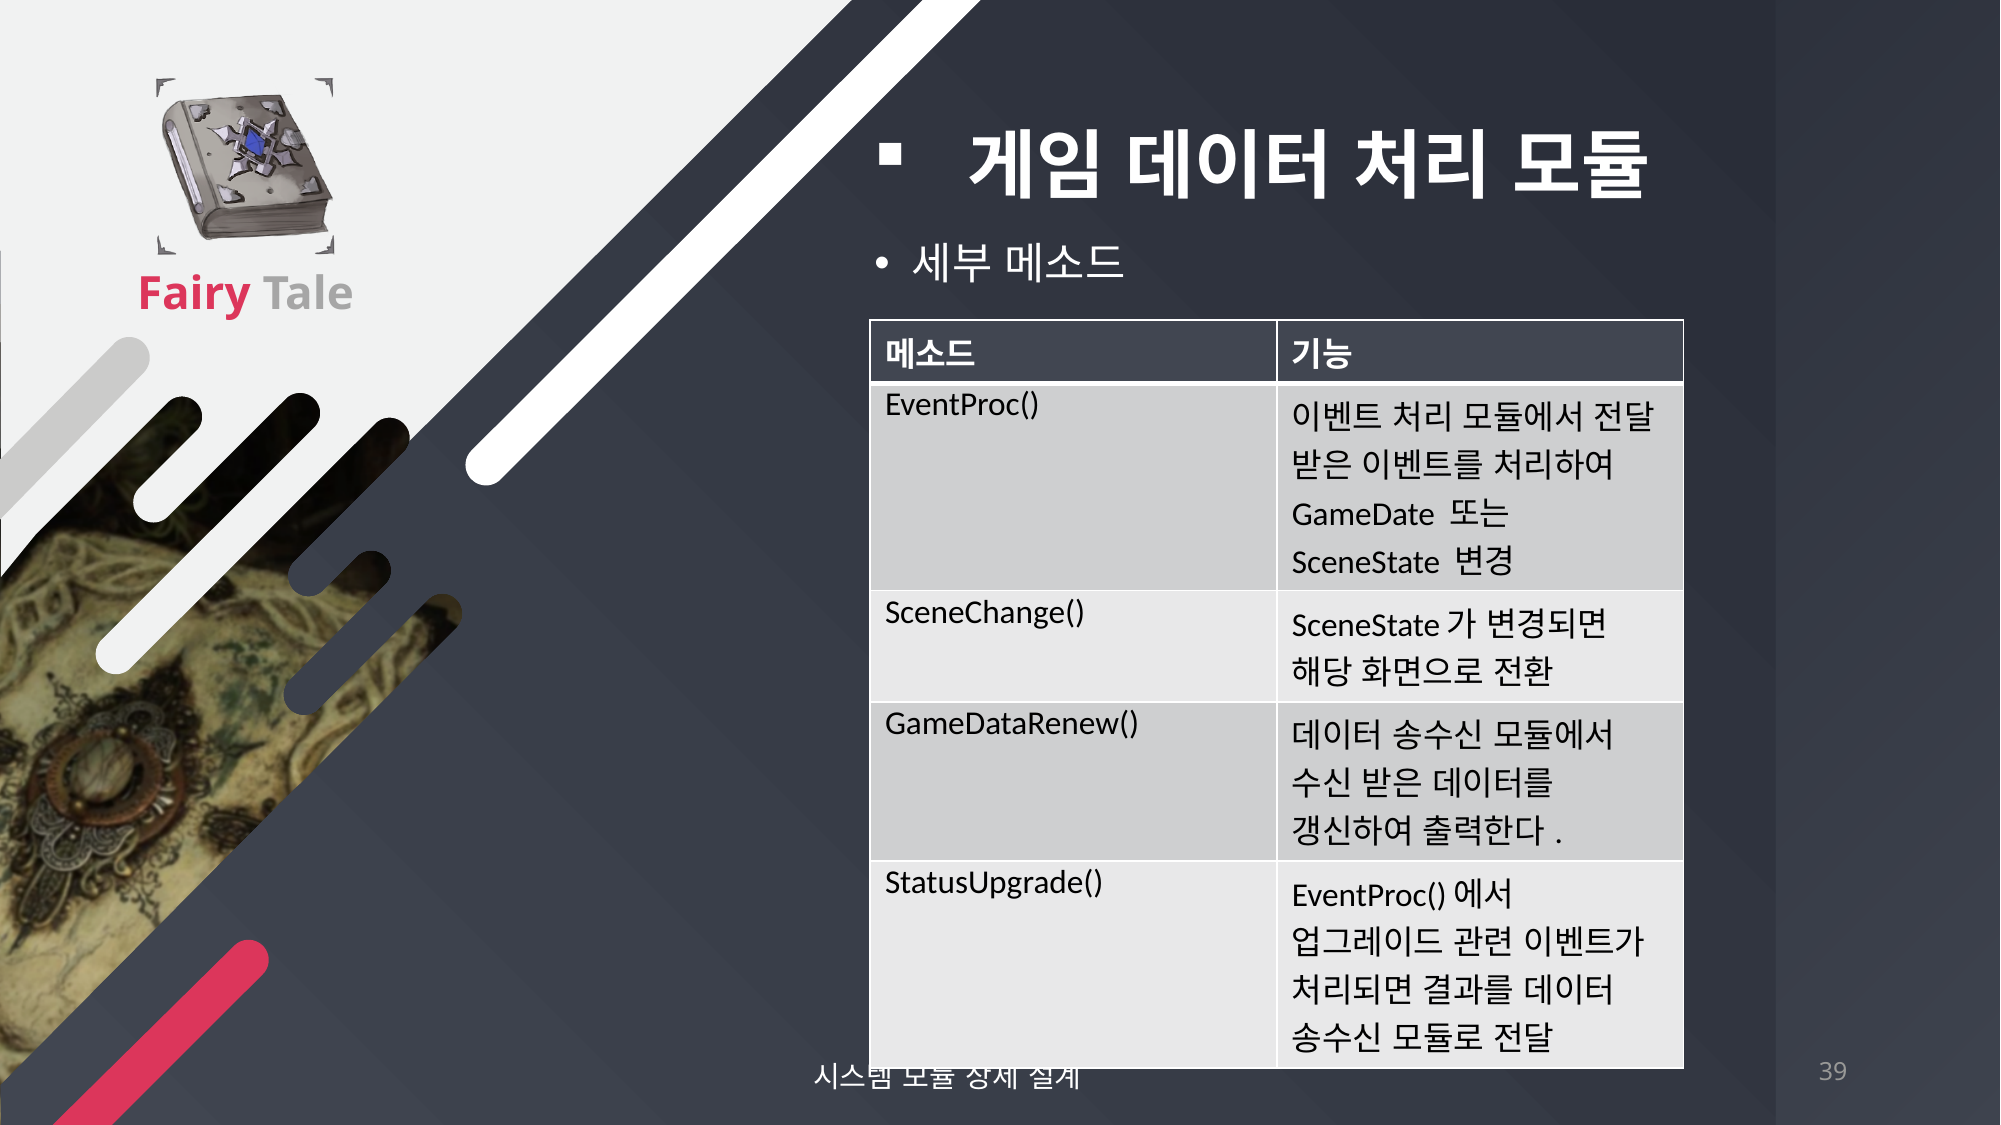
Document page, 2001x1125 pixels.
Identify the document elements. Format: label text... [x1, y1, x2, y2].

table_cell SceneState가 변경되면 해당 화면으로 전환 [1278, 591, 1683, 701]
picture [154, 74, 337, 257]
table_cell EventProc() [871, 386, 1276, 590]
table_header 메소드 [871, 321, 1276, 381]
table_header 기능 [1278, 321, 1683, 381]
picture [0, 393, 462, 1084]
text_box Fairy Tale [117, 256, 374, 327]
table_cell SceneChange() [871, 591, 1276, 701]
text_box 세부 메소드 [859, 234, 1923, 295]
table_cell 이벤트 처리 모듈에서 전달 받은 이벤트를 처리하여 GameDate 또는 SceneState 변경 [1278, 386, 1683, 590]
title 게임 데이터 처리 모듈 [858, 59, 1922, 278]
slide_number 39 [1667, 1042, 1863, 1103]
table_cell EventProc()에서 업그레이드 관련 이벤트가 처리되면 결과를 데이터 송수신 모듈로 전달 [1278, 862, 1683, 1067]
footer 시스템 모듈 상세 설계 [469, 1046, 1427, 1107]
table_cell StatusUpgrade() [871, 862, 1276, 1067]
table_cell 데이터 송수신 모듈에서 수신 받은 데이터를 갱신하여 출력한다. [1278, 703, 1683, 860]
table_cell GameDataRenew() [871, 703, 1276, 860]
